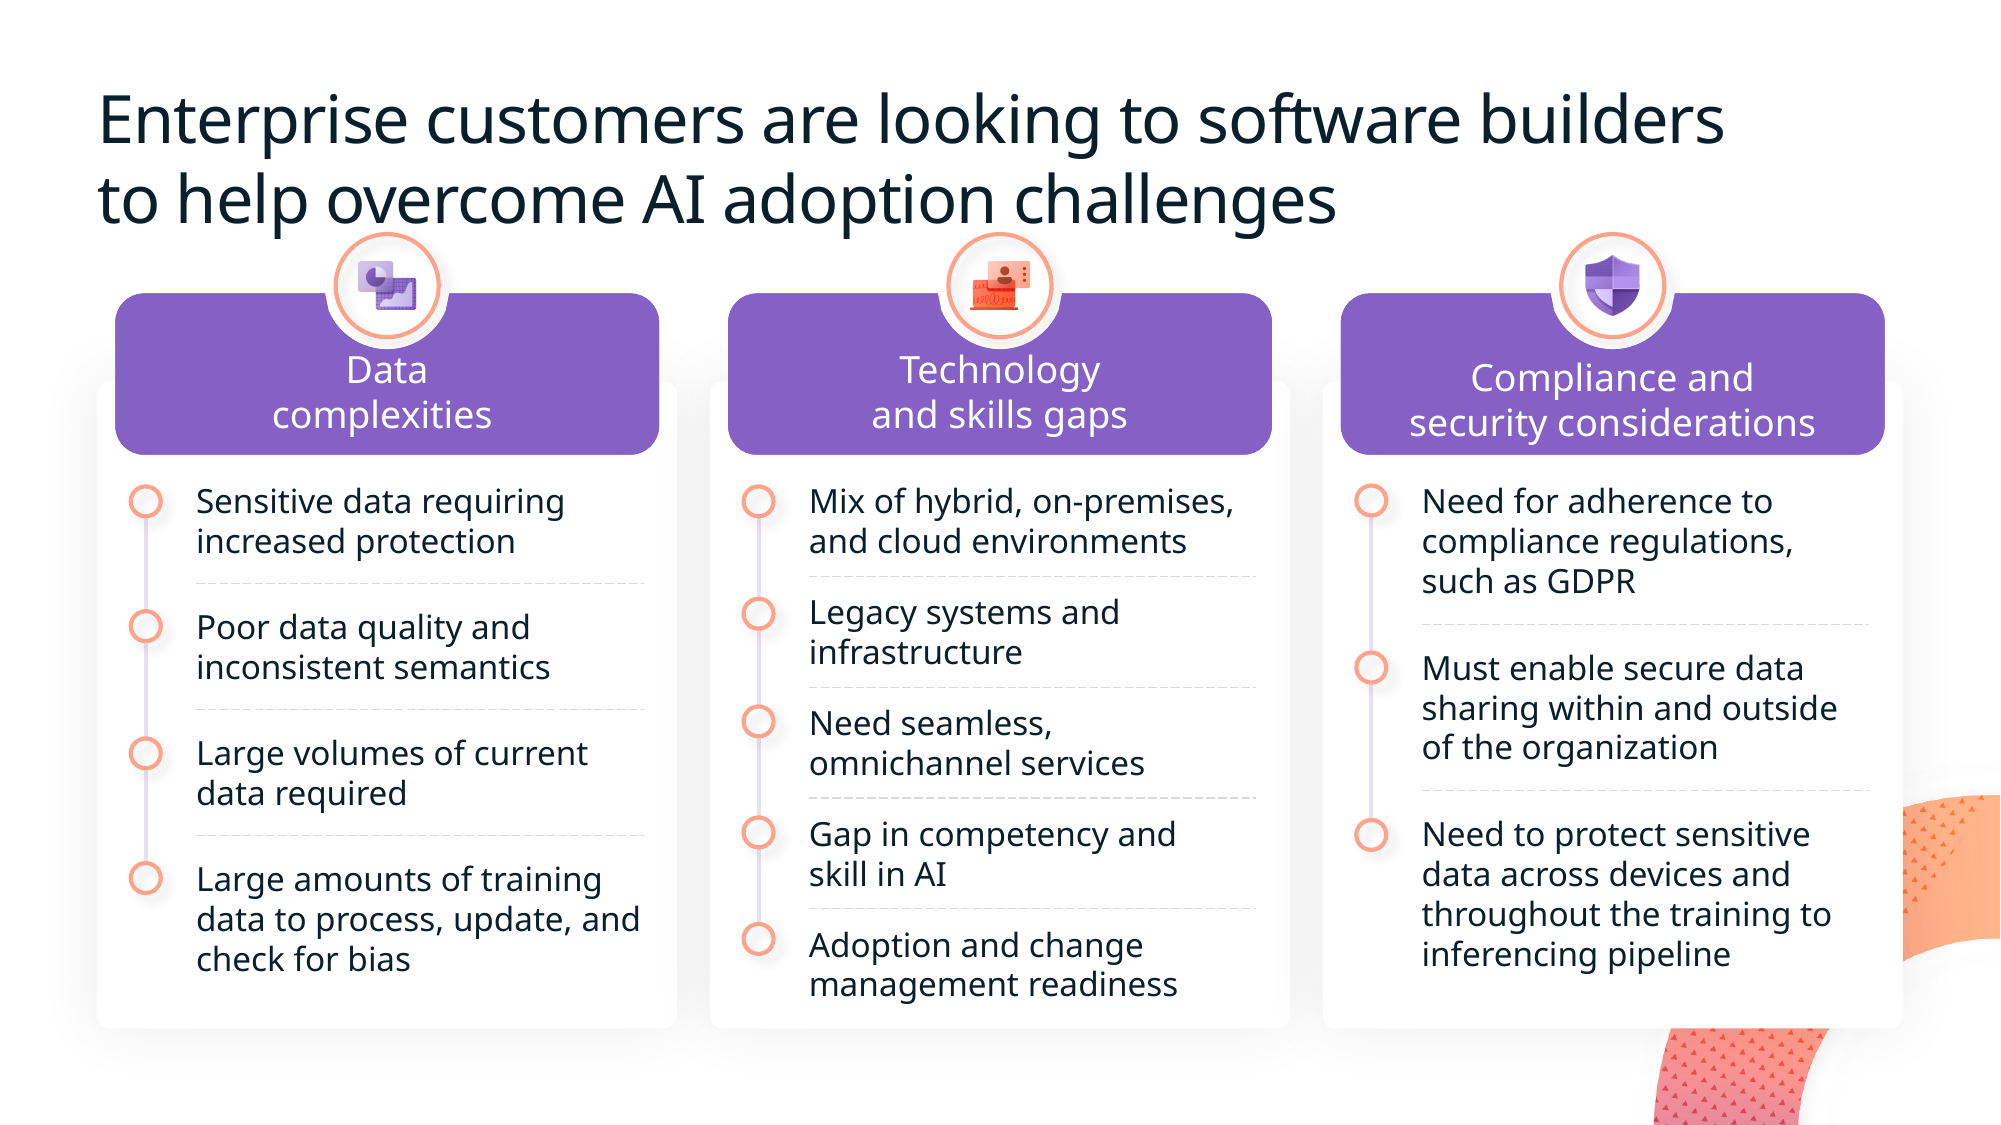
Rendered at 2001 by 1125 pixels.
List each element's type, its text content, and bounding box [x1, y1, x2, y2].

text_box Compliance and security considerations [1395, 354, 1830, 445]
text_box [709, 380, 1291, 1030]
text_box [1340, 292, 1886, 456]
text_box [130, 480, 644, 980]
text_box [947, 233, 1053, 339]
text_box [334, 233, 440, 339]
picture [1582, 255, 1643, 316]
text_box [1321, 380, 1904, 1030]
text_box [96, 380, 679, 1030]
text_box Data complexities [114, 292, 660, 456]
text_box [1560, 233, 1666, 339]
title Enterprise customers are looking to software builders to help overcome AI adoption challenges [97, 69, 1903, 273]
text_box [1356, 480, 1870, 975]
picture [966, 252, 1034, 320]
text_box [743, 480, 1257, 1005]
text_box Technology and skills gaps [727, 292, 1273, 456]
picture [1566, 577, 2000, 1125]
picture [354, 252, 420, 319]
